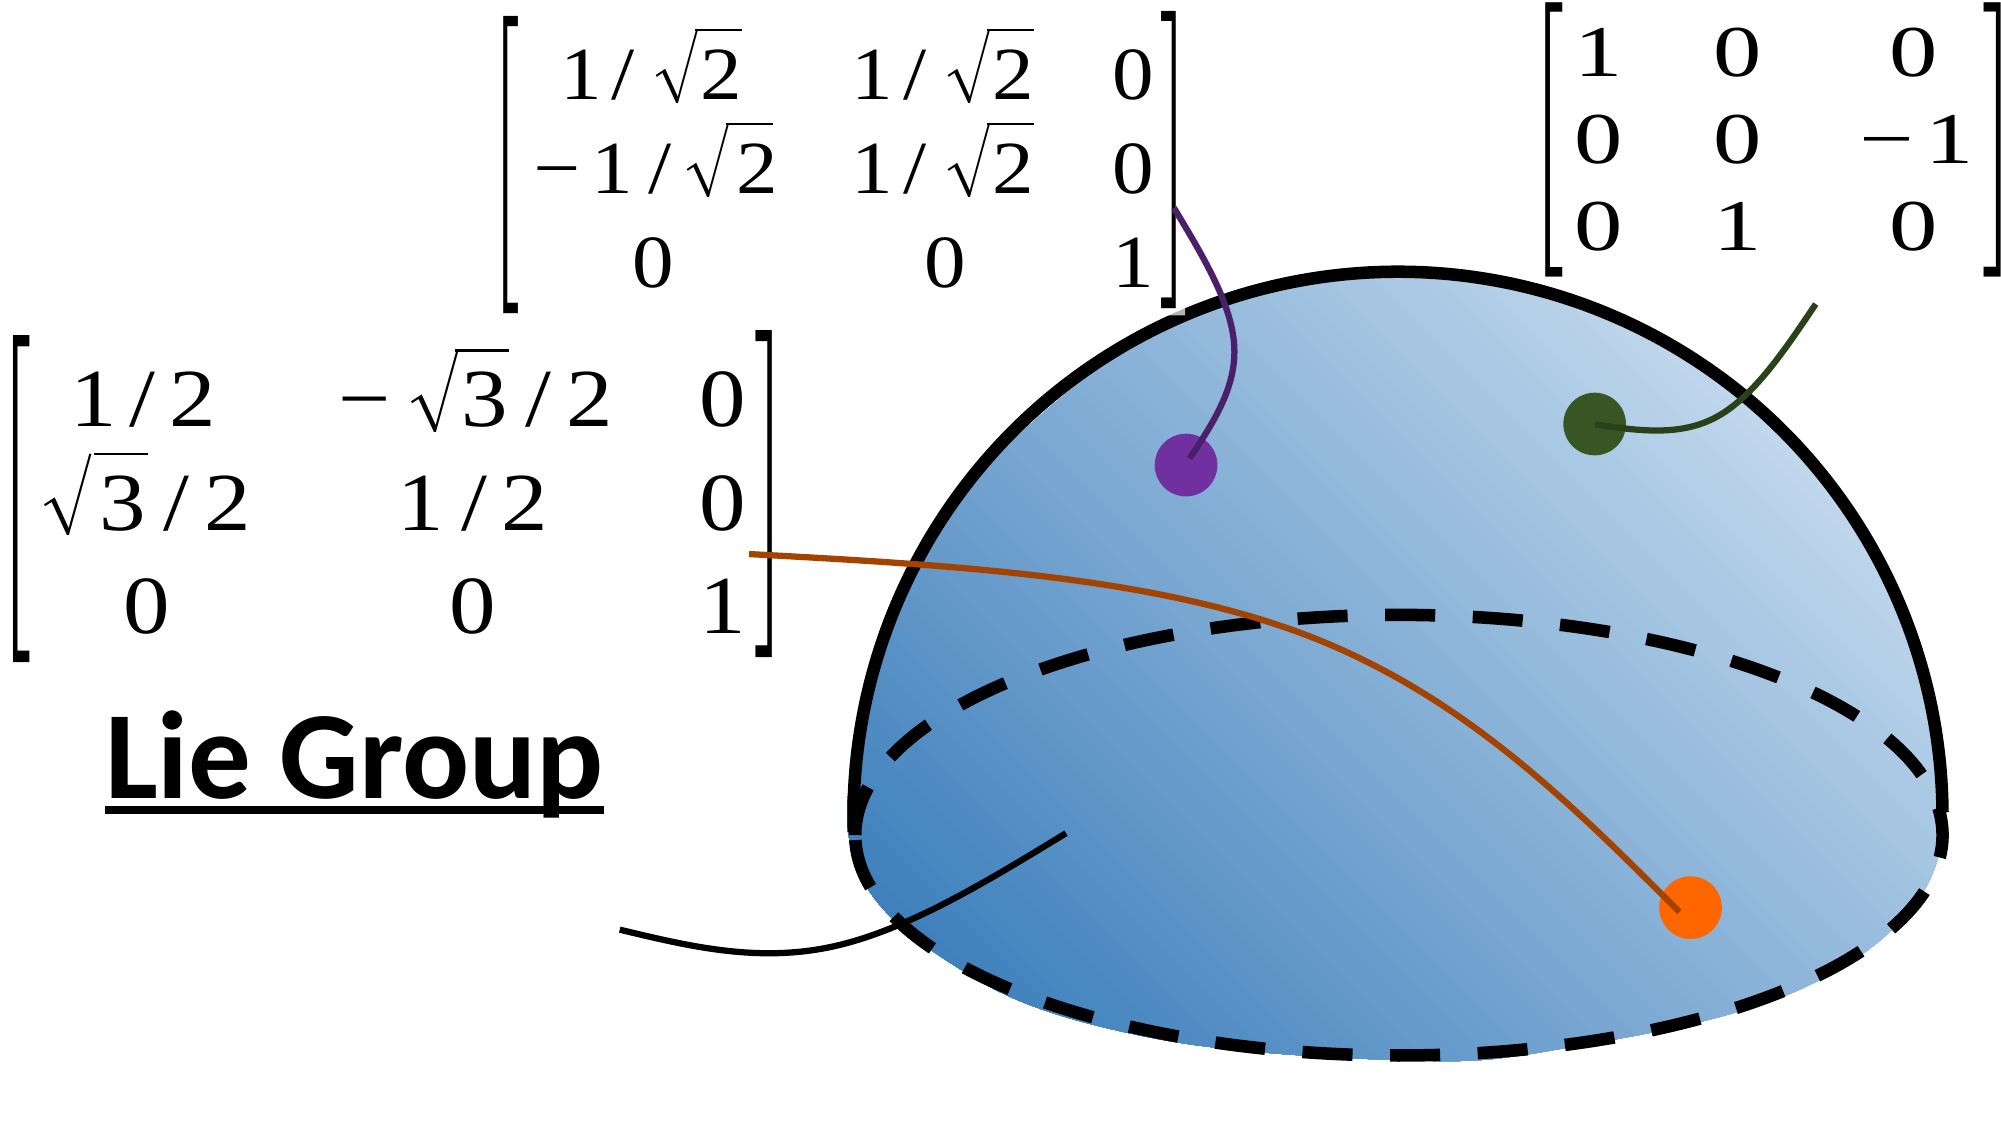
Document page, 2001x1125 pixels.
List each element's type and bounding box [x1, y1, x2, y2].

text_box [847, 271, 1944, 1125]
text_box [88, 666, 1076, 1035]
text_box [1563, 354, 1841, 456]
text_box [737, 610, 1734, 940]
text_box [1154, 207, 1235, 497]
